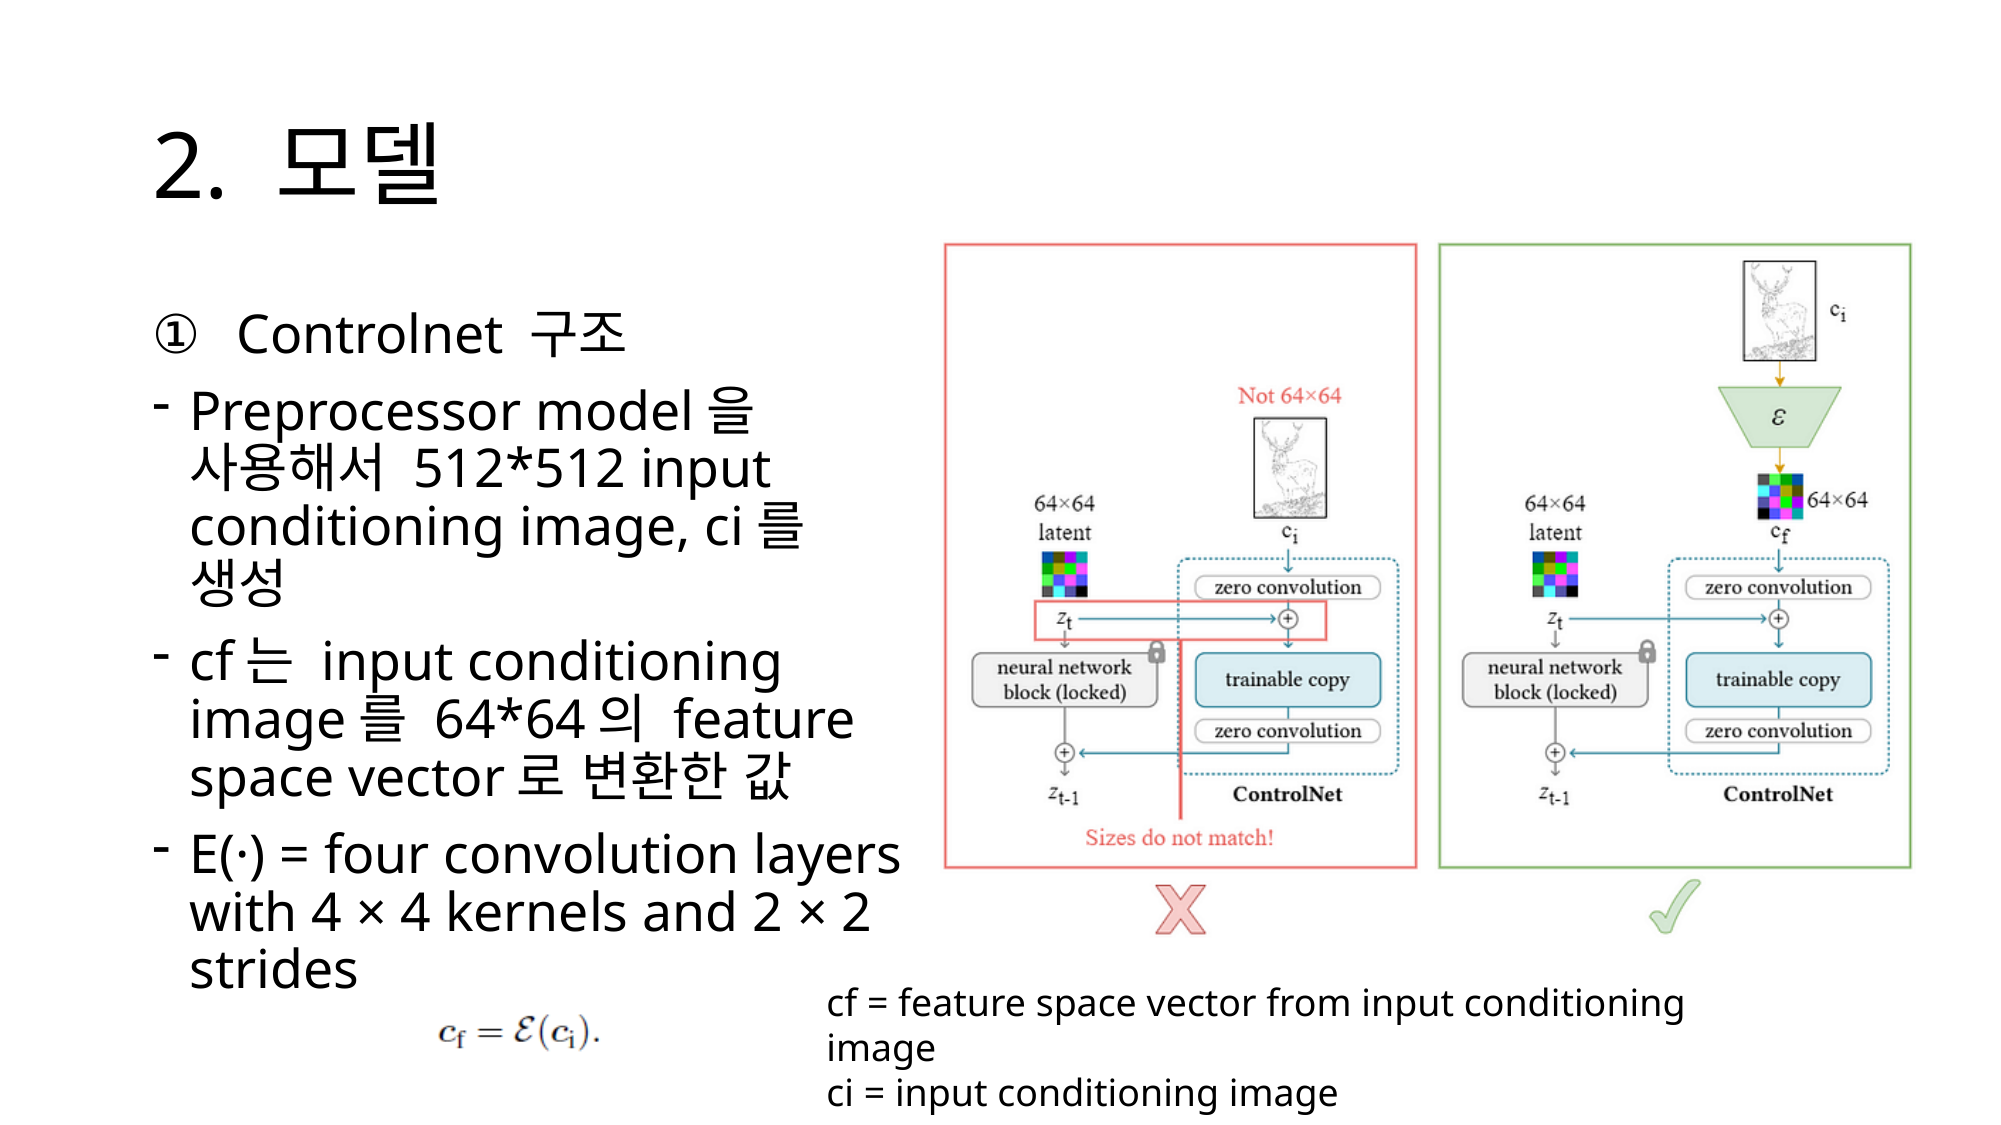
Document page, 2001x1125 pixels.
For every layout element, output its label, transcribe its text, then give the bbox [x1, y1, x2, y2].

text_box cf = feature space vector from input conditioning image ci = input conditioning image [811, 971, 1812, 1122]
list Controlnet 구조 Preprocessor model을 사용해서 512*512 input conditioning image, ci를 생성 cf는 input conditioning image를 64*64의 feature space vector로 변환한 값 E(·) = four convolution layers with 4 × 4 kernels and 2 × 2 strides [137, 299, 933, 1014]
picture [932, 231, 1924, 946]
title 2. 모델 [137, 59, 1863, 278]
picture [423, 994, 610, 1066]
